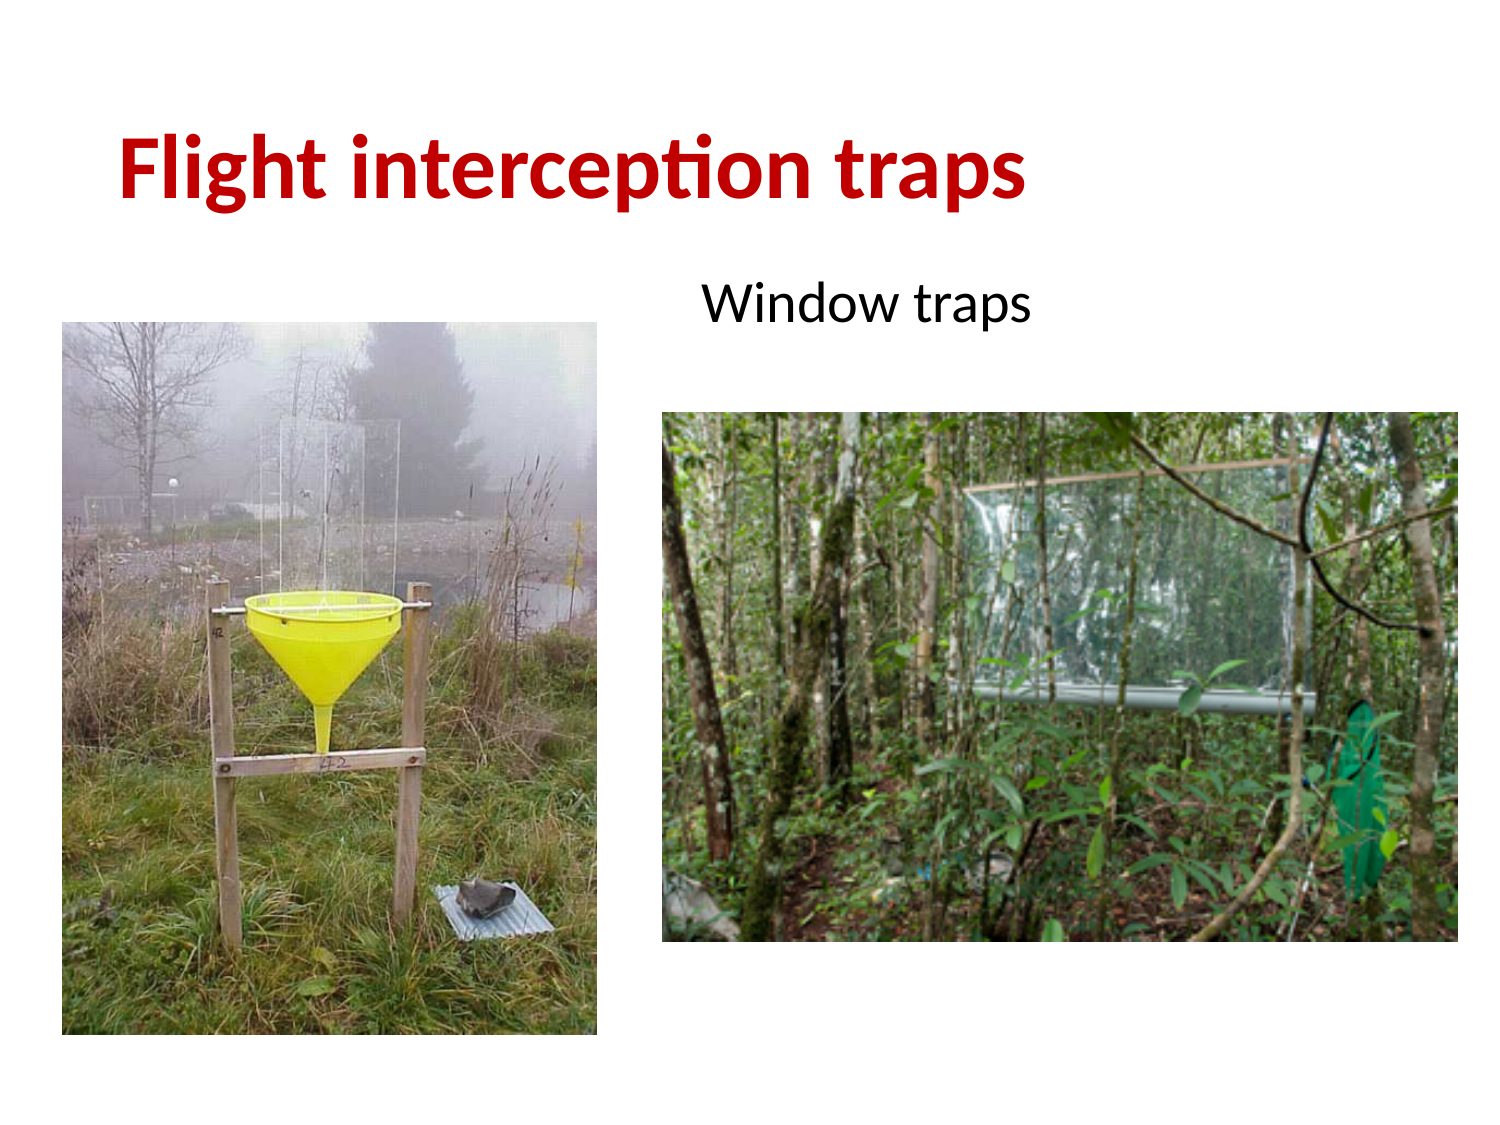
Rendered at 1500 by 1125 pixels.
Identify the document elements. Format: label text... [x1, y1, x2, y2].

title Flight interception traps [103, 59, 1397, 278]
picture [62, 322, 597, 1035]
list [662, 412, 1458, 942]
text_box Window traps [687, 256, 1323, 342]
